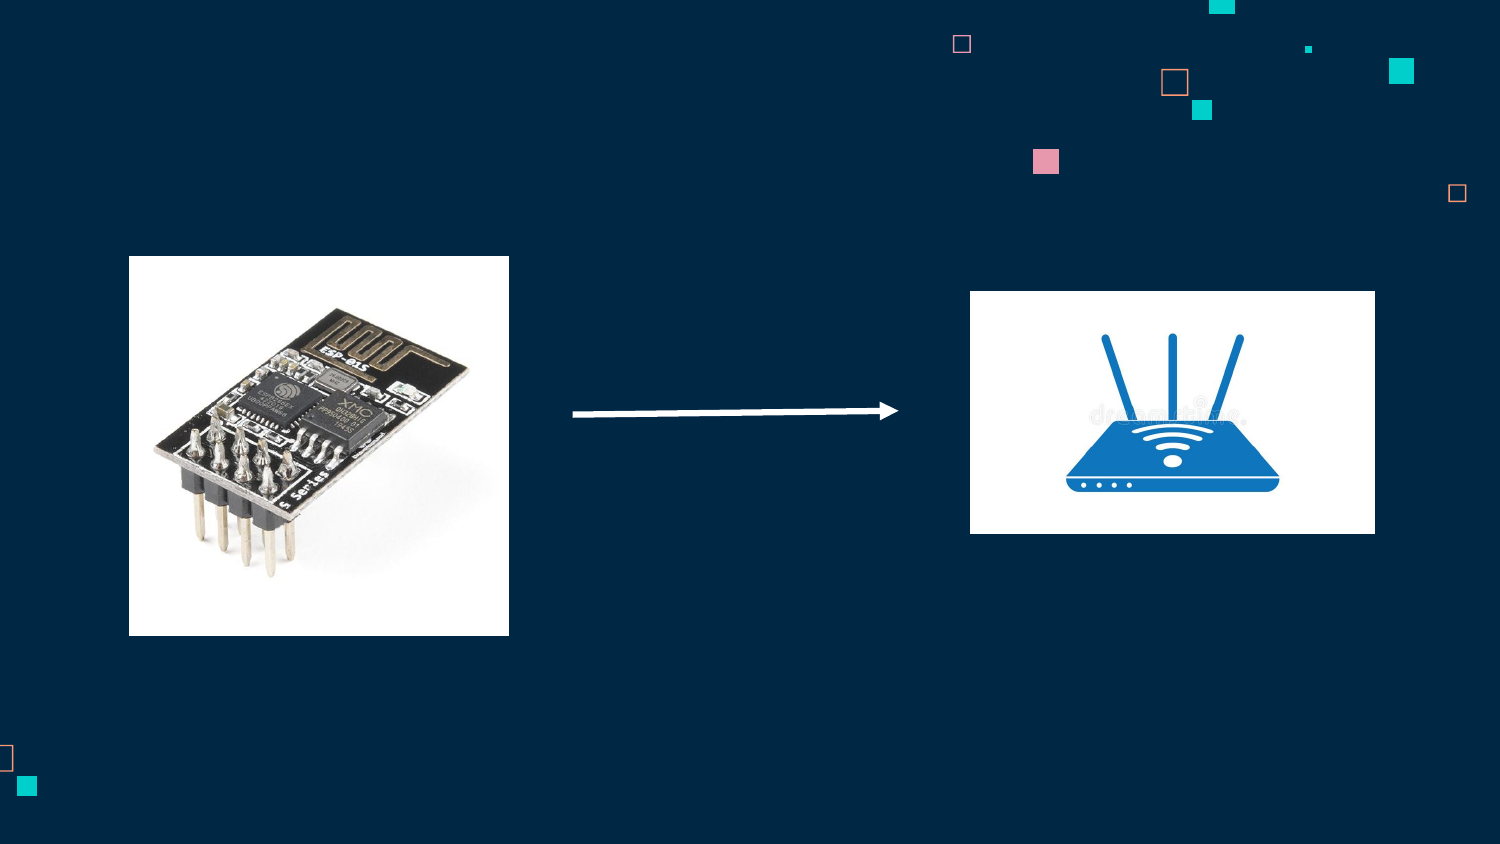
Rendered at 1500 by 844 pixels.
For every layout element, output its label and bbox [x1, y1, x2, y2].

picture [129, 256, 509, 636]
text_box [572, 410, 899, 415]
picture [970, 291, 1376, 535]
